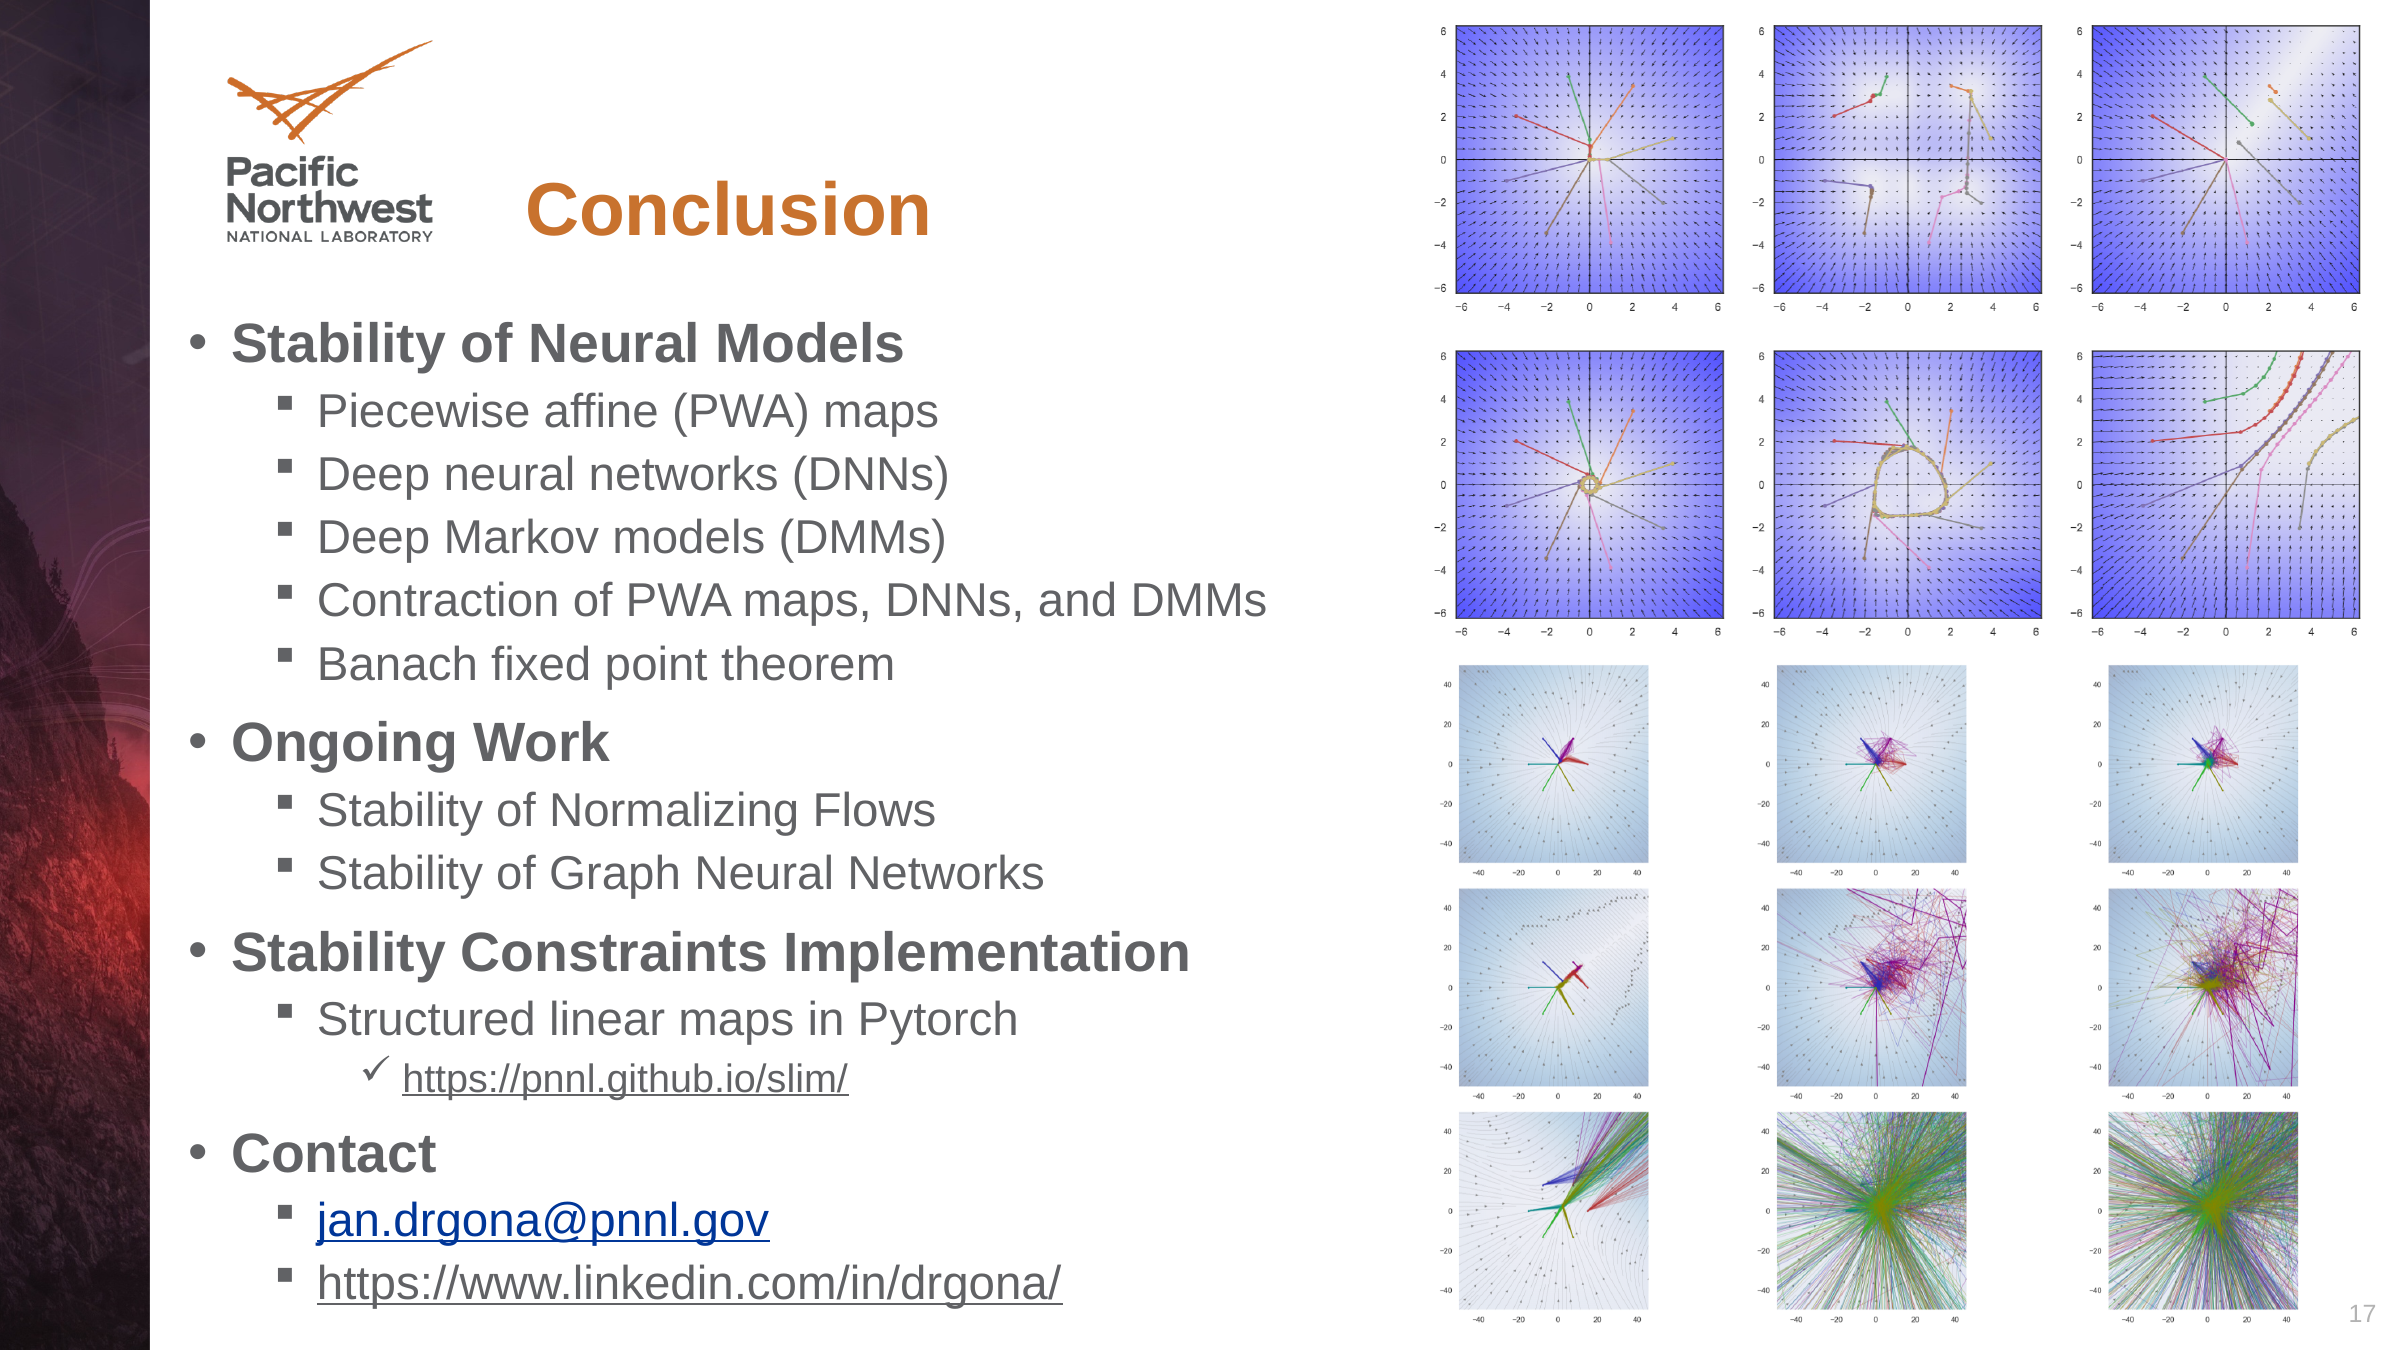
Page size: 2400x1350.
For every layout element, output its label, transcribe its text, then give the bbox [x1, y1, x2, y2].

list Stability of Neural Models Piecewise affine (PWA) maps Deep neural networks (DNNs) Deep Markov models (DMMs) Contraction of PWA maps, DNNs, and DMMs Banach fixed point theorem Ongoing Work Stability of Normalizing Flows Stability of Graph Neural Networks Stability Constraints Implementation Structured linear maps in Pytorch https://pnnl.github.io/slim/ Contact jan.drgona@pnnl.gov https://www.linkedin.com/in/drgona/ [173, 307, 1424, 1324]
slide_number 17 [2302, 1275, 2377, 1350]
title Conclusion [525, 44, 1386, 260]
picture [1431, 655, 2303, 1324]
picture [1386, 0, 2400, 649]
picture [225, 38, 435, 244]
picture [0, 0, 149, 1350]
